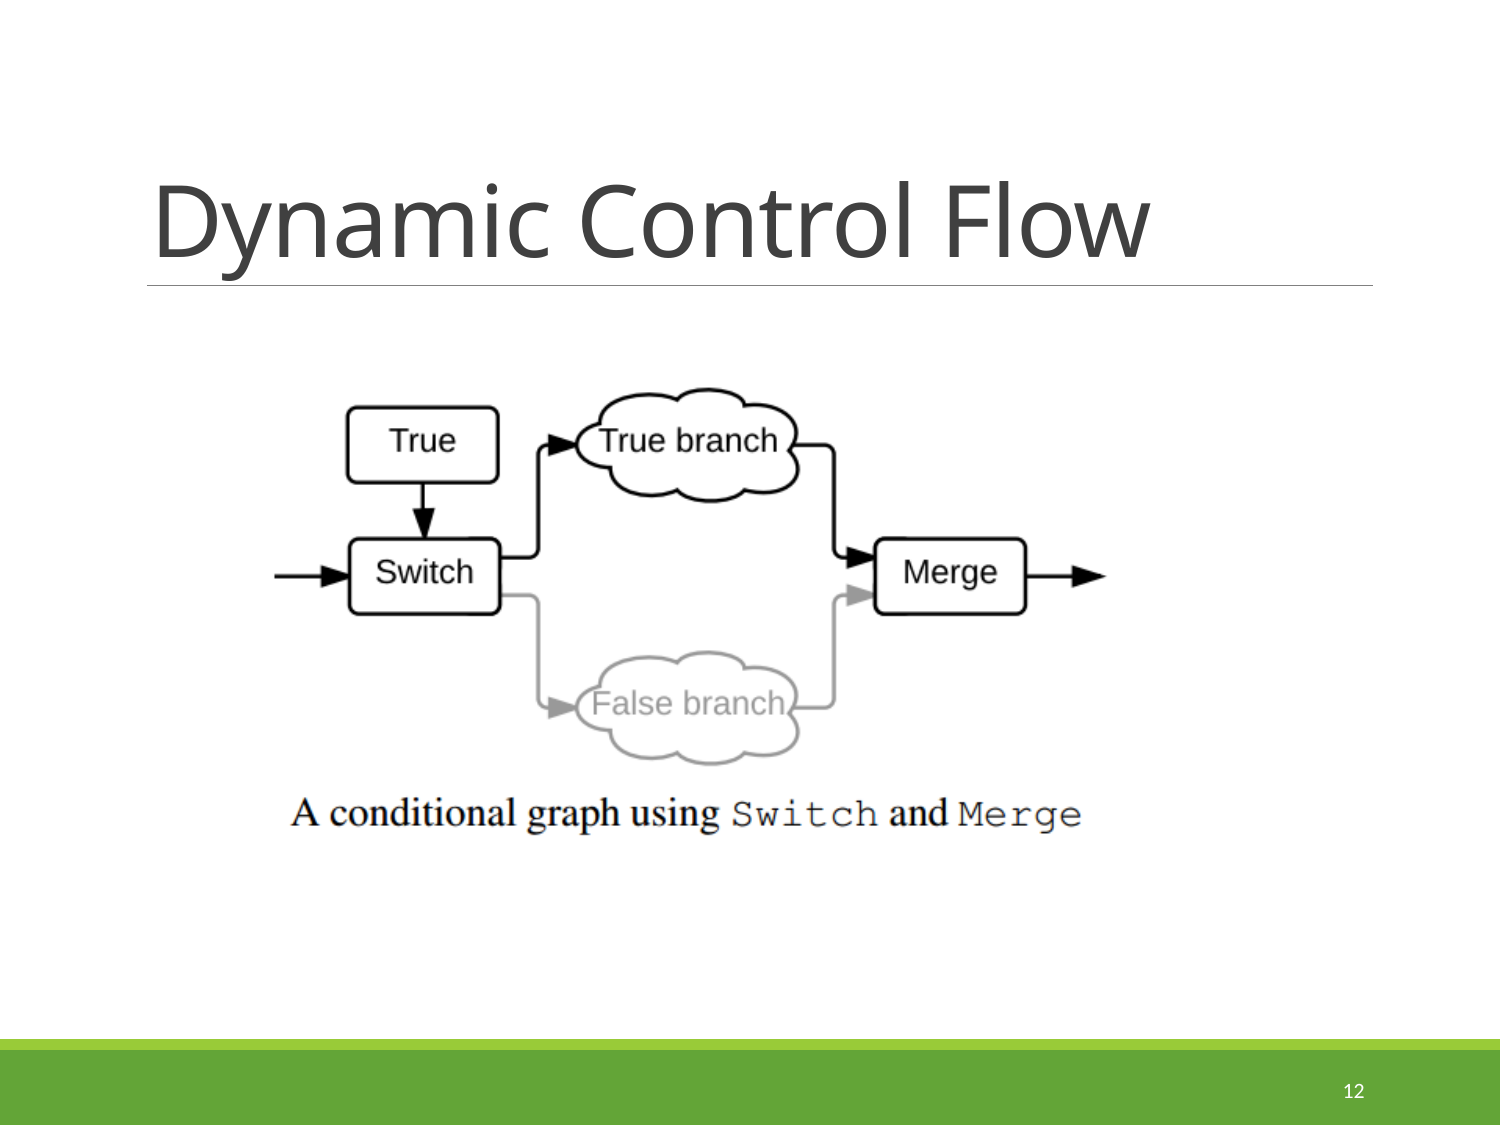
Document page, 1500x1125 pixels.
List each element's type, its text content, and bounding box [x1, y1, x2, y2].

slide_number 12 [1218, 1059, 1380, 1120]
picture [256, 376, 1140, 891]
title Dynamic Control Flow [135, 47, 1373, 285]
